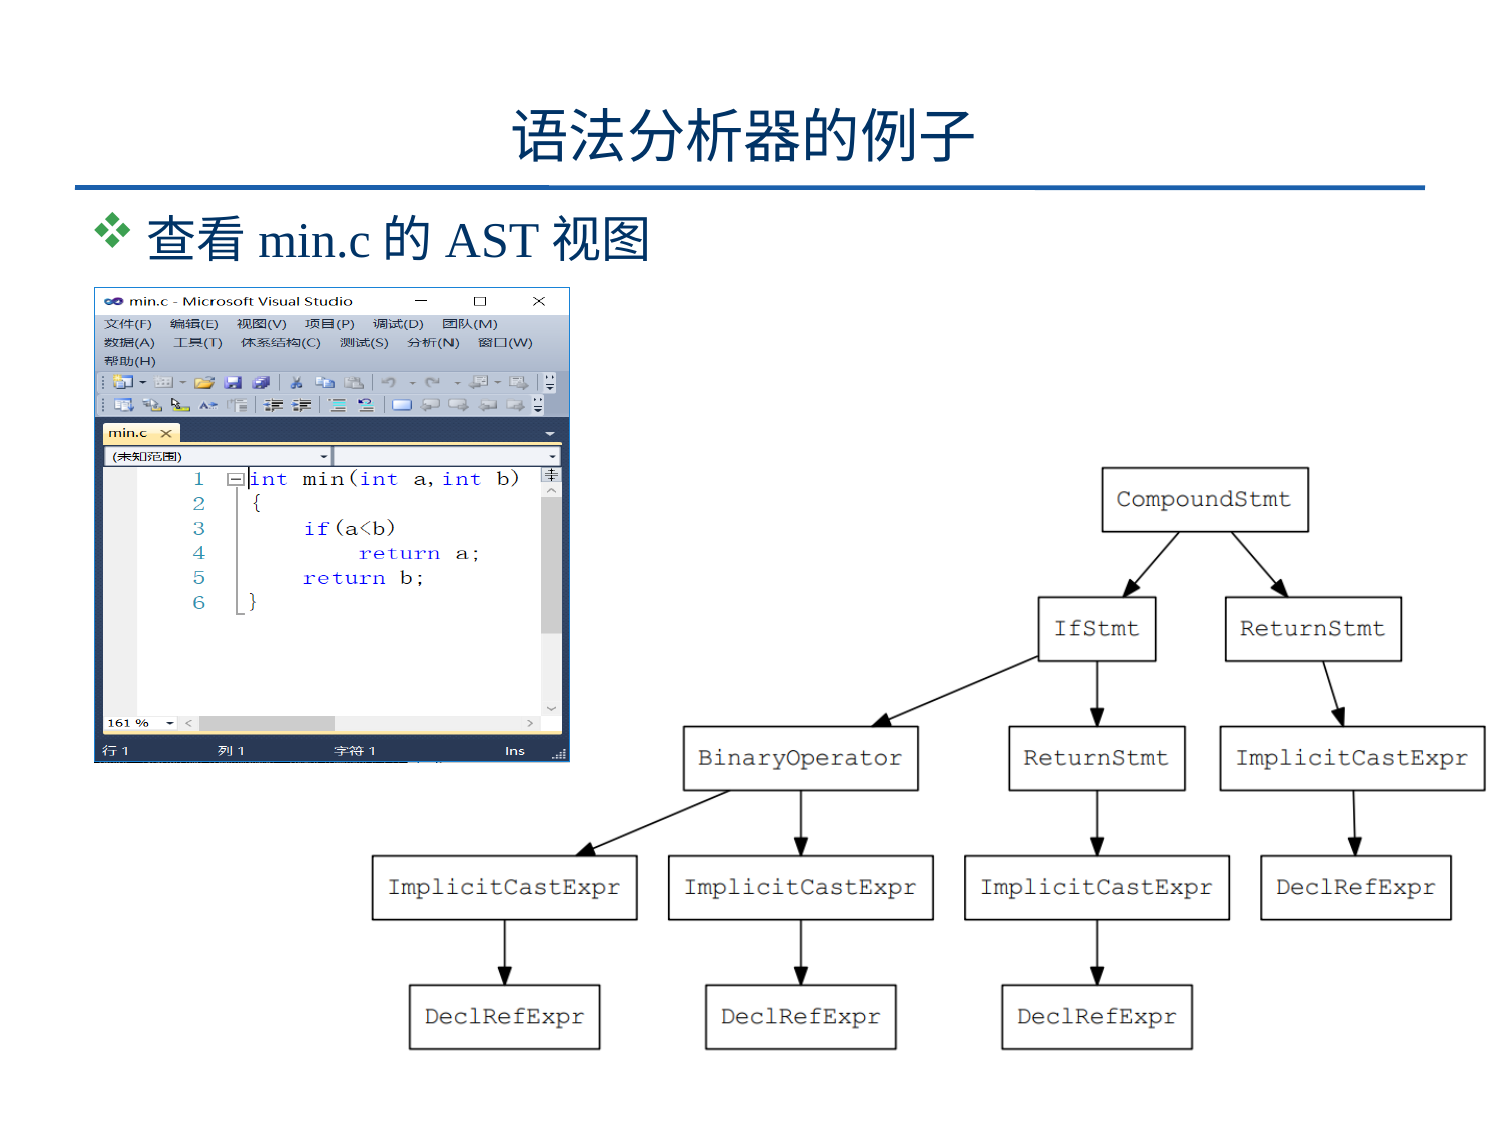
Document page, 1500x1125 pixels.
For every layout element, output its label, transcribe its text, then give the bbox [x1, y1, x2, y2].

title 语法分析器的例子 [137, 87, 1351, 181]
list 查看min.c的AST视图 [74, 187, 1426, 1024]
picture [92, 287, 1495, 1065]
